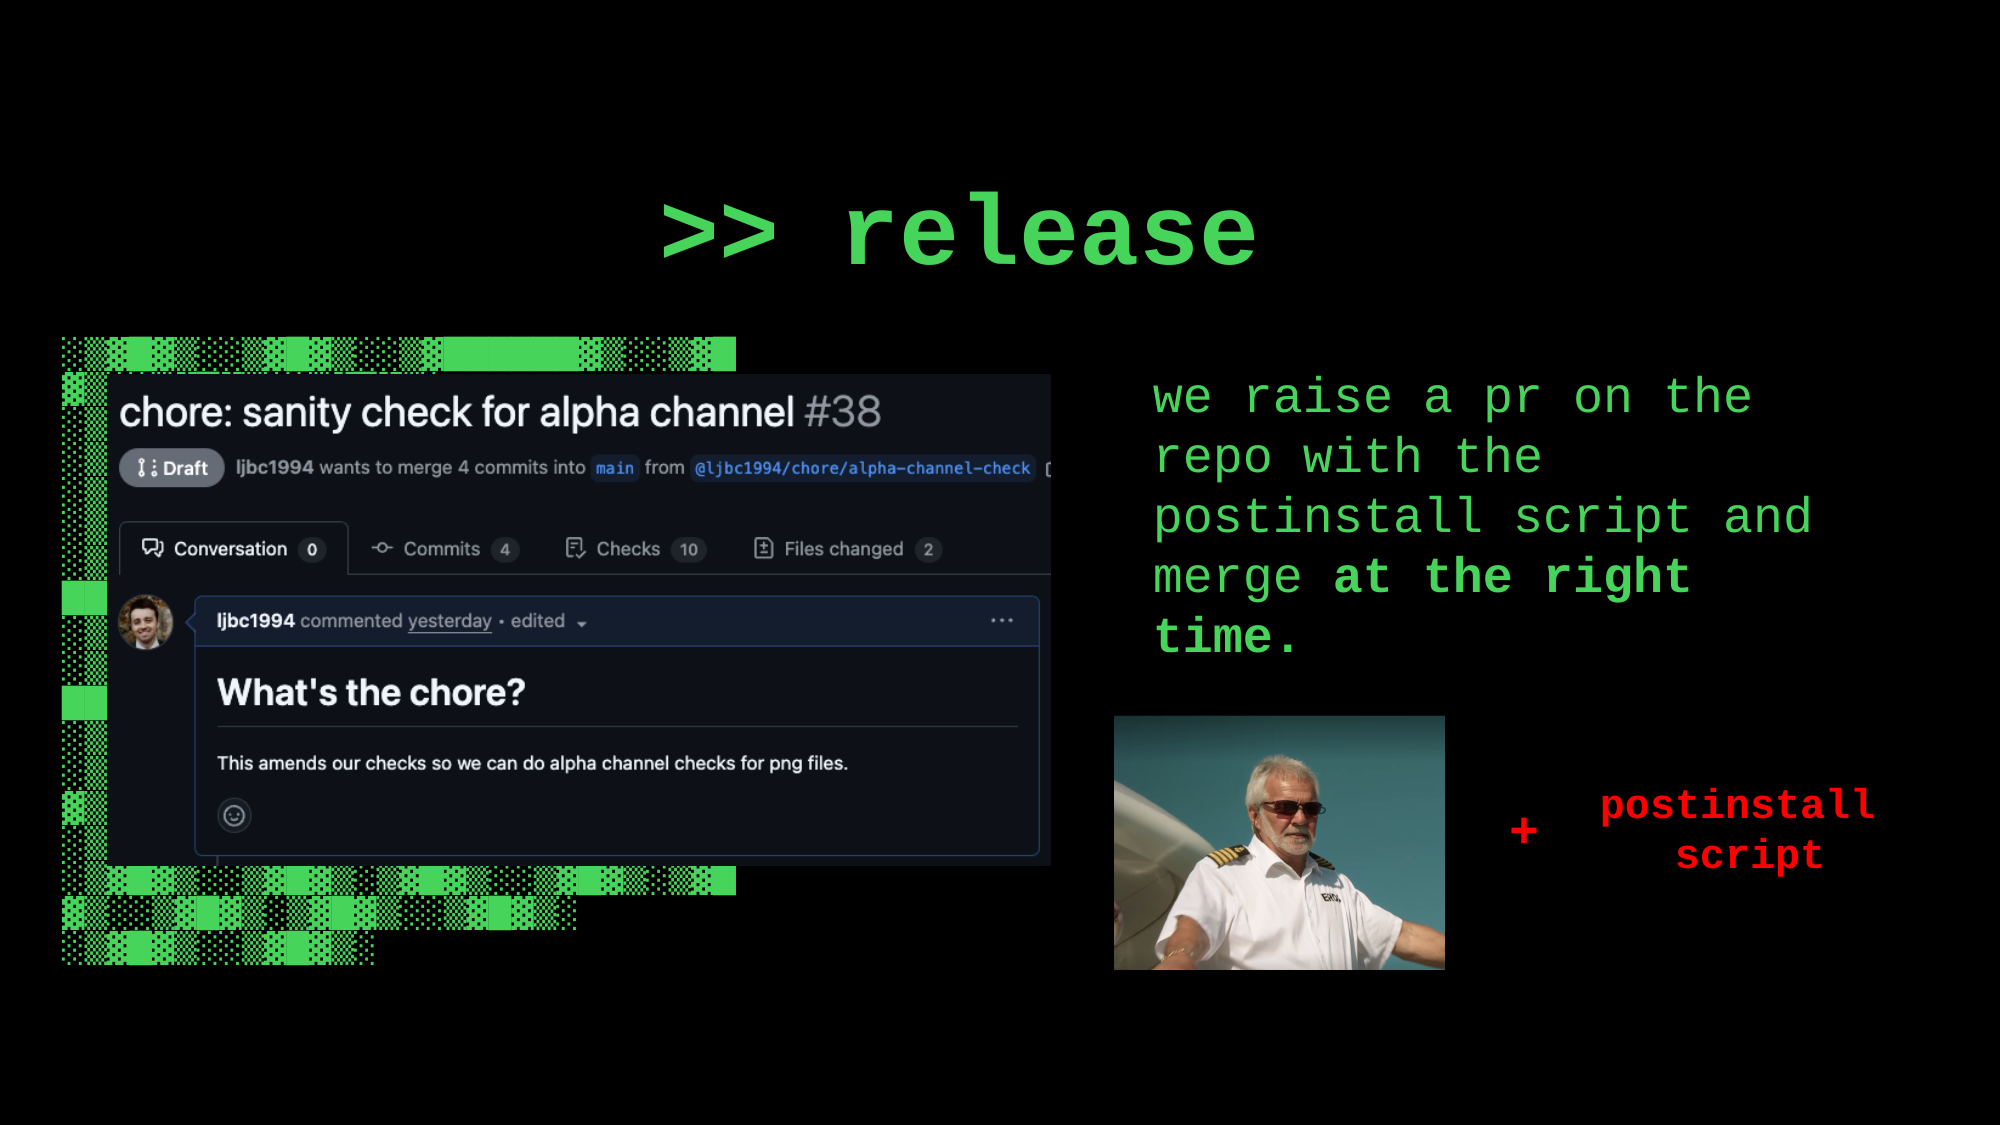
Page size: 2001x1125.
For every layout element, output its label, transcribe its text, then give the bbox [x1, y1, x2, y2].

text_box we raise a pr on the repo with the postinstall script and merge at the right time. [1138, 354, 1857, 790]
text_box + [1494, 789, 1558, 865]
picture [1114, 715, 1445, 971]
text_box ░▒▓█▓▒░░▒▓█▓▒░░▒▓██████▓▒░░▒▓█▓▒░░▒▓█▓▒░░▒▓█▓▒░ ░▒▓████████▓▒░▒▓██████▓▒░ ░▒▓█▓▒░░▒▓█▓▒░░▒▓██████▓▒░ ░▒▓██████▓▒░░▒▓█▓▒░░▒▓█▓▒░ ░▒▓██████▓▒░ ░▒▓███████▓▒░░▒▓███████▓▒░░▒▓██████████████▓▒░ ░▒▓███████▓▒░ ░▒▓██████▓▒░ ░▒▓██████▓▒░░▒▓█▓▒░░▒▓█▓▒░░▒▓██████▓▒░ ░▒▓██████▓▒░░▒▓████████▓▒░ ░▒▓█▓▒░░▒▓█▓▒░▒▓█▓▒░░▒▓█▓▒░▒▓█▓▒░░▒▓█▓▒░░▒▓█▓▒░ ░▒▓█▓▒░ ░▒▓█▓▒░░▒▓█▓▒░ ░▒▓█▓▒░░▒▓█▓▒░▒▓█▓▒░░▒▓█▓▒░▒▓█▓▒░░▒▓█▓▒░▒▓█▓▒░░▒▓█▓▒░ ░▒▓█▓▒░░▒▓█▓▒░ [47, 327, 758, 972]
text_box postinstall script [1573, 769, 1927, 885]
text_box [249, 107, 1750, 294]
picture [106, 374, 1051, 866]
title >> release [169, 0, 1750, 294]
